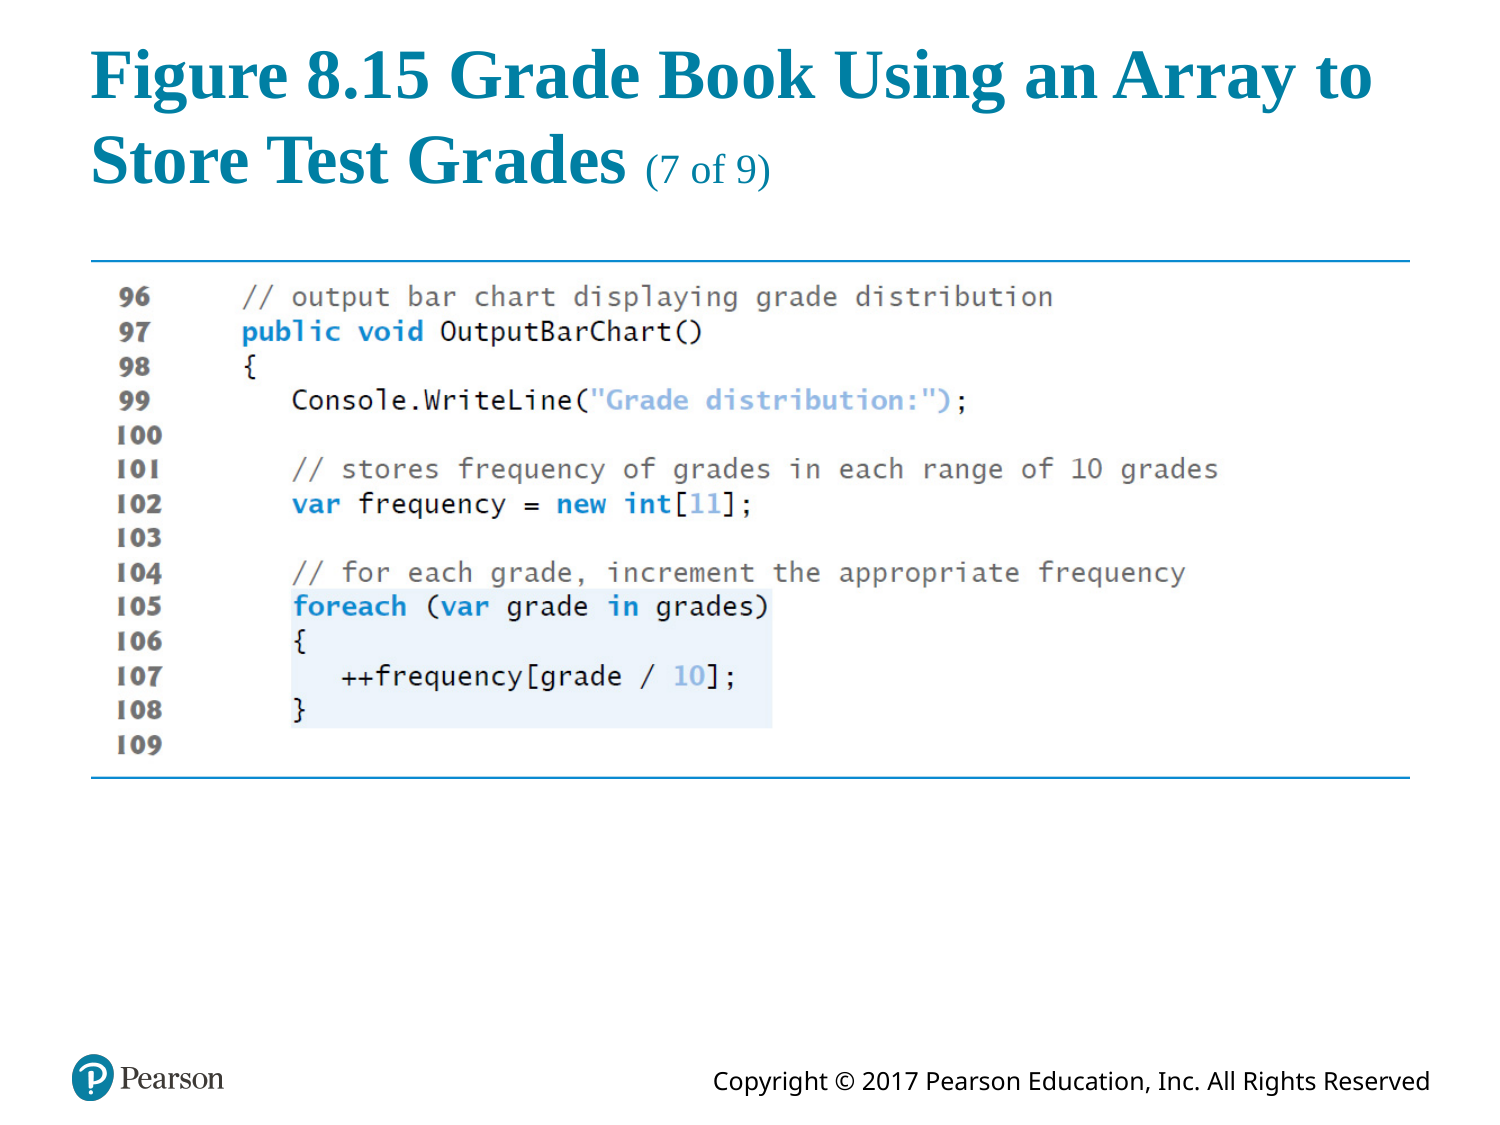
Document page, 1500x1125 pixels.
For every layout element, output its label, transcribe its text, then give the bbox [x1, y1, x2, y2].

picture [72, 1087, 83, 1101]
picture [72, 1054, 88, 1070]
picture [80, 1063, 106, 1088]
picture [98, 1054, 224, 1101]
picture [91, 263, 1410, 780]
title Figure 8.15 Grade Book Using an Array to Store Test Grades (7 of 9) [75, 37, 1425, 213]
